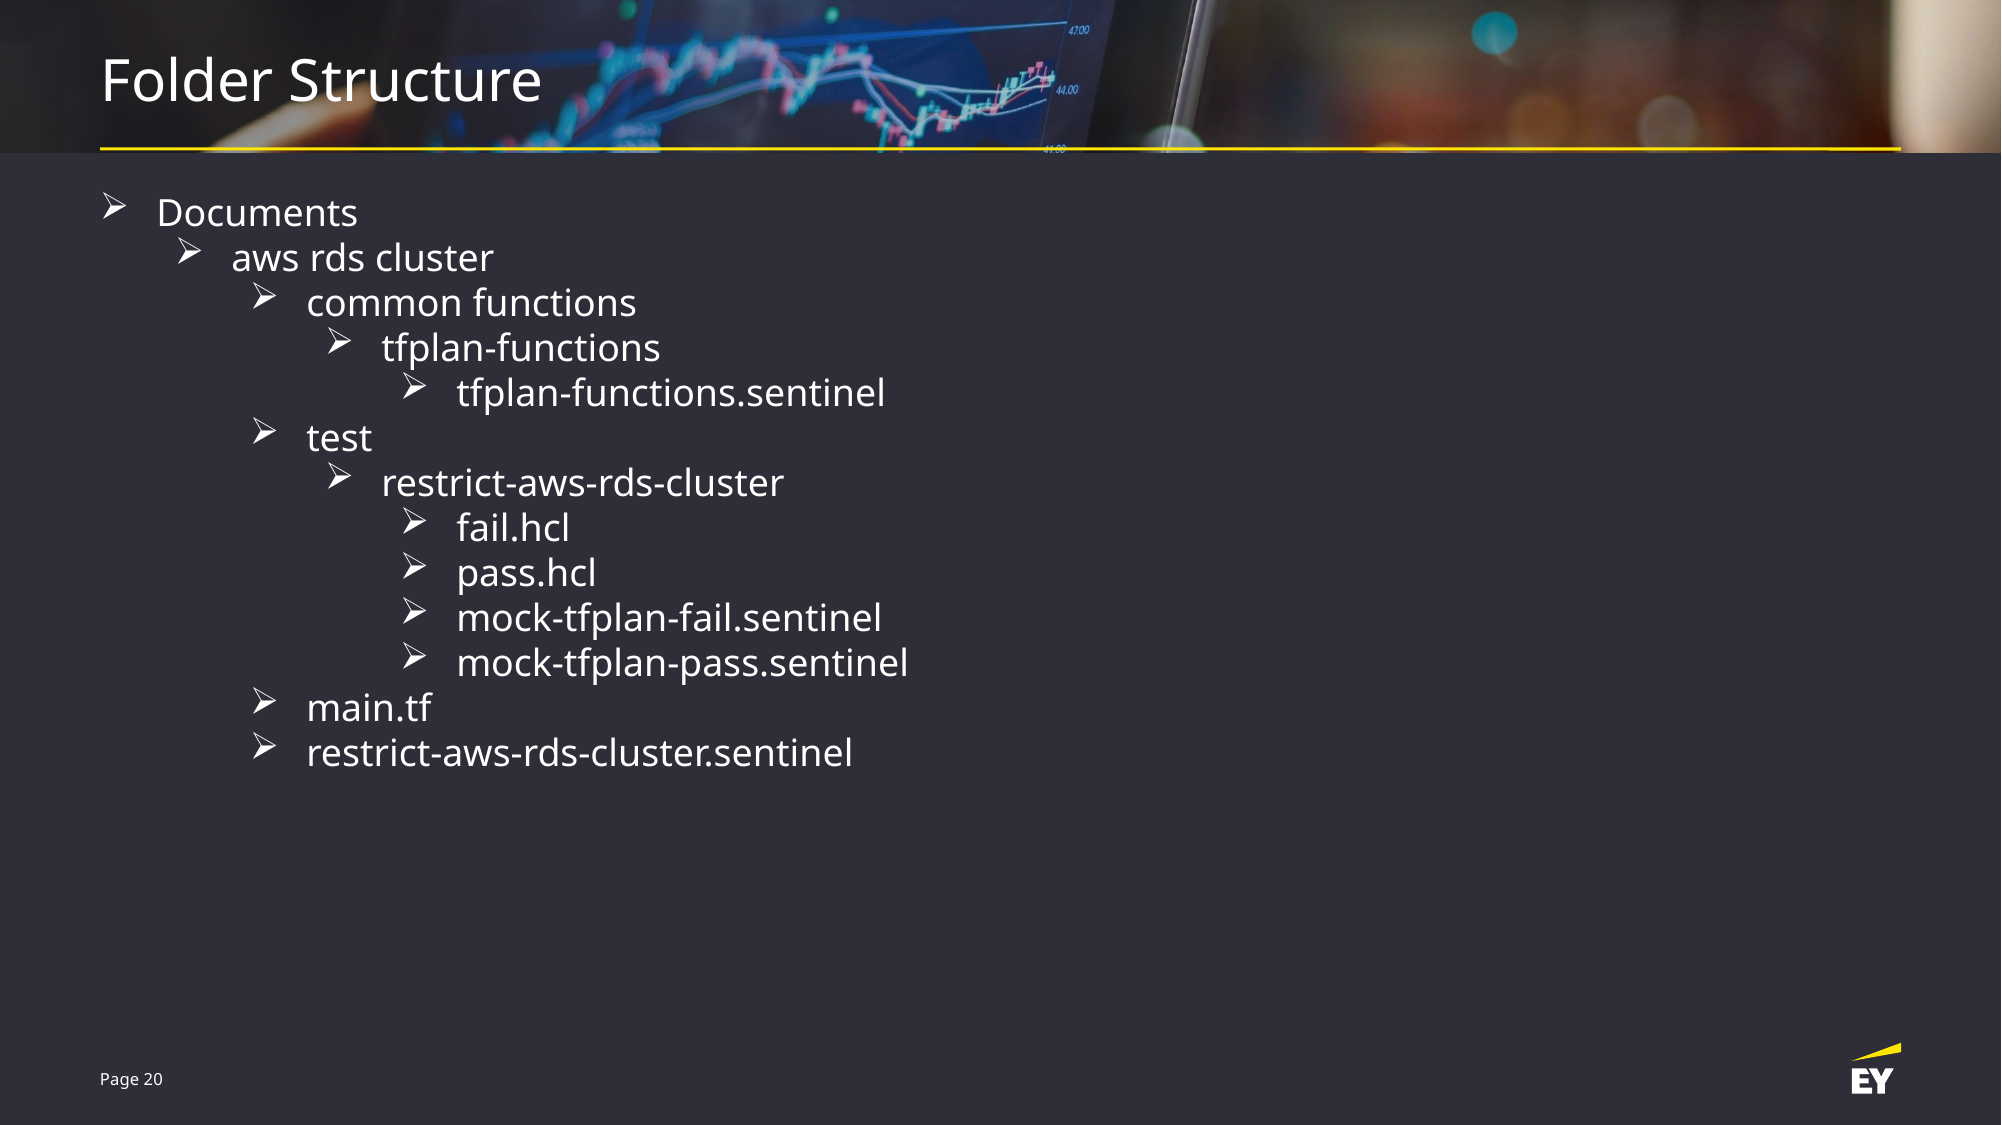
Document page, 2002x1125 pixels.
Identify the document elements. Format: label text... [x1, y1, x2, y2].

title Folder Structure [100, 53, 1902, 151]
text_box Documents aws rds cluster common functions tfplan-functions tfplan-functions.sentinel test restrict-aws-rds-cluster fail.hcl pass.hcl mock-tfplan-fail.sentinel mock-tfplan-pass.sentinel main.tf restrict-aws-rds-cluster.sentinel [100, 188, 1902, 904]
picture [841, 0, 2001, 153]
